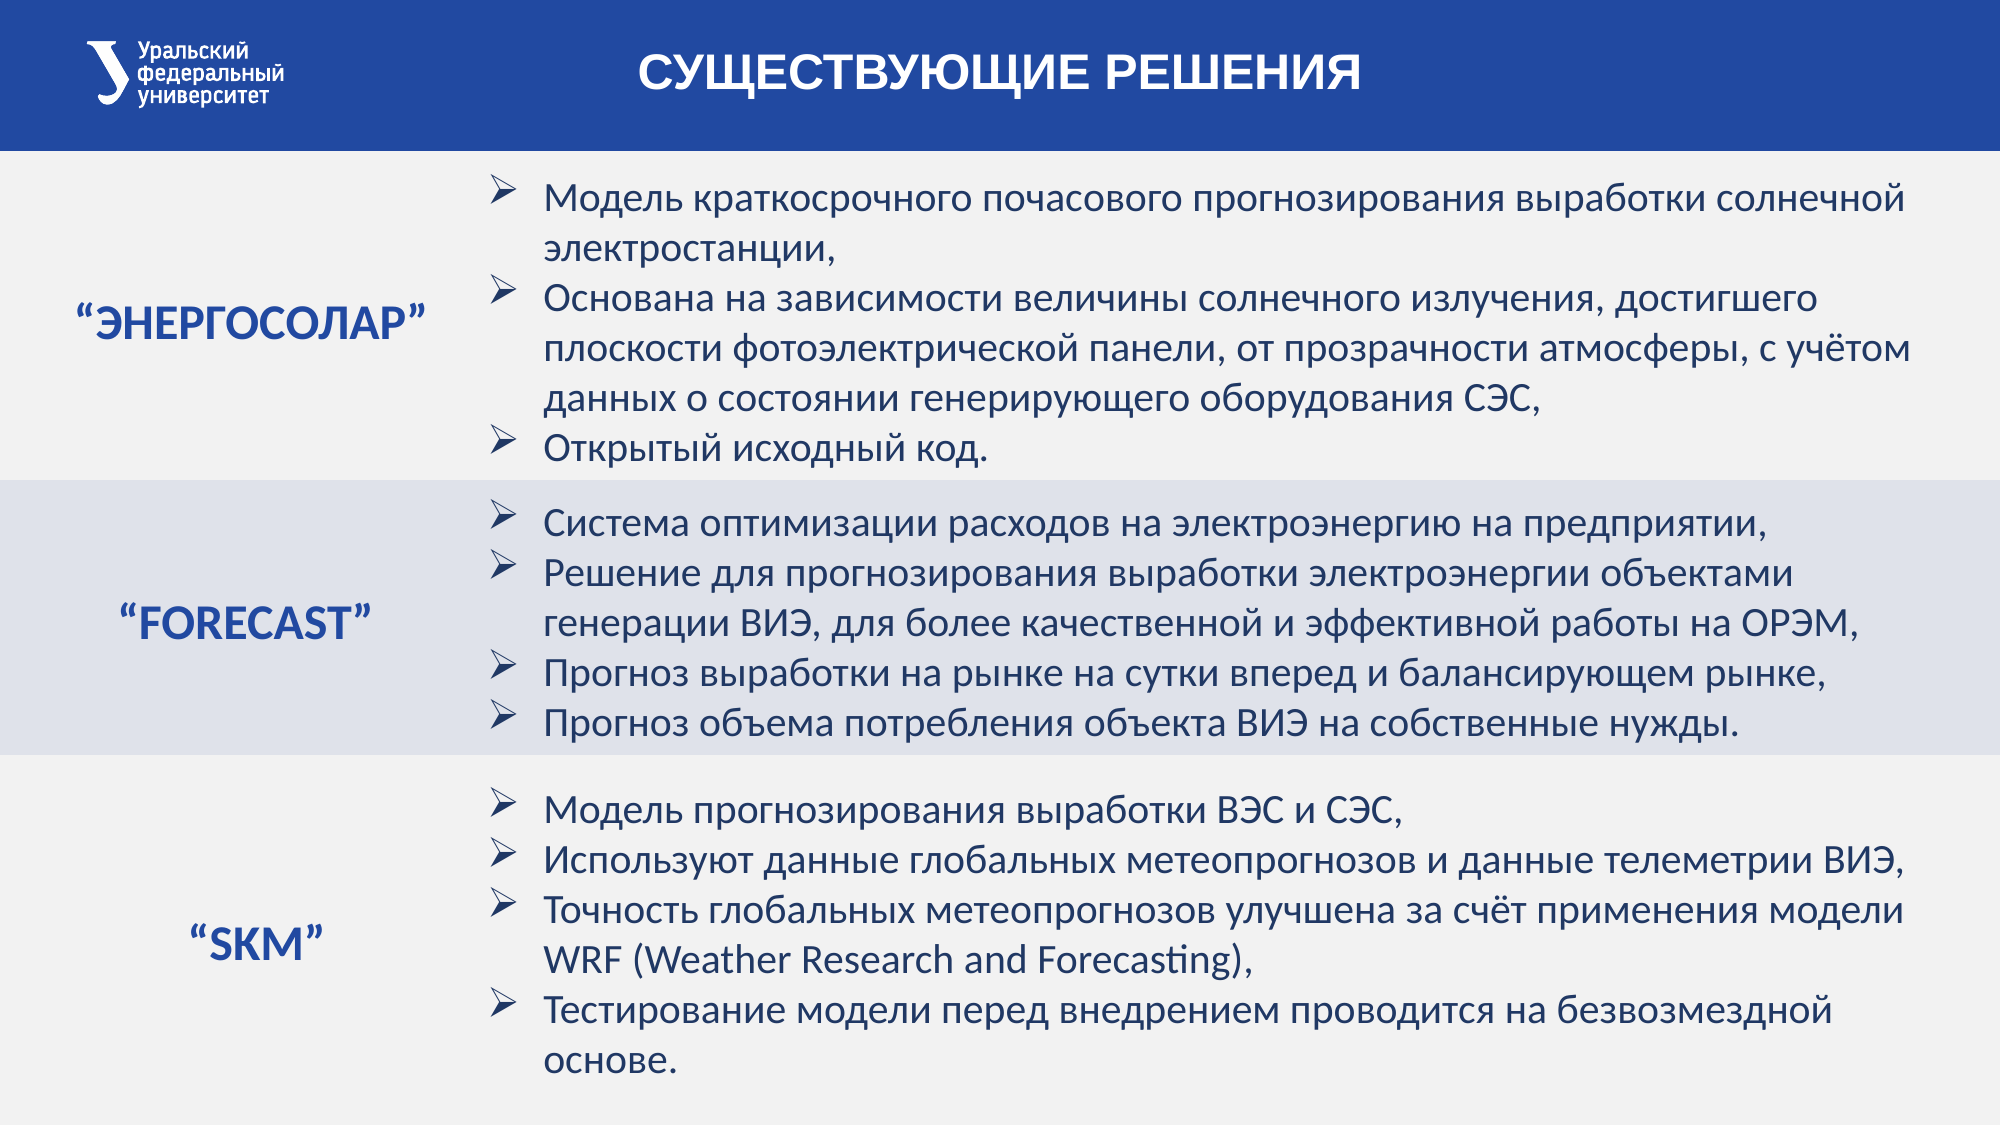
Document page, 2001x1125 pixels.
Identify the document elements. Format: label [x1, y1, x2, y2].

text_box [0, 0, 2000, 155]
text_box [0, 155, 2000, 1125]
